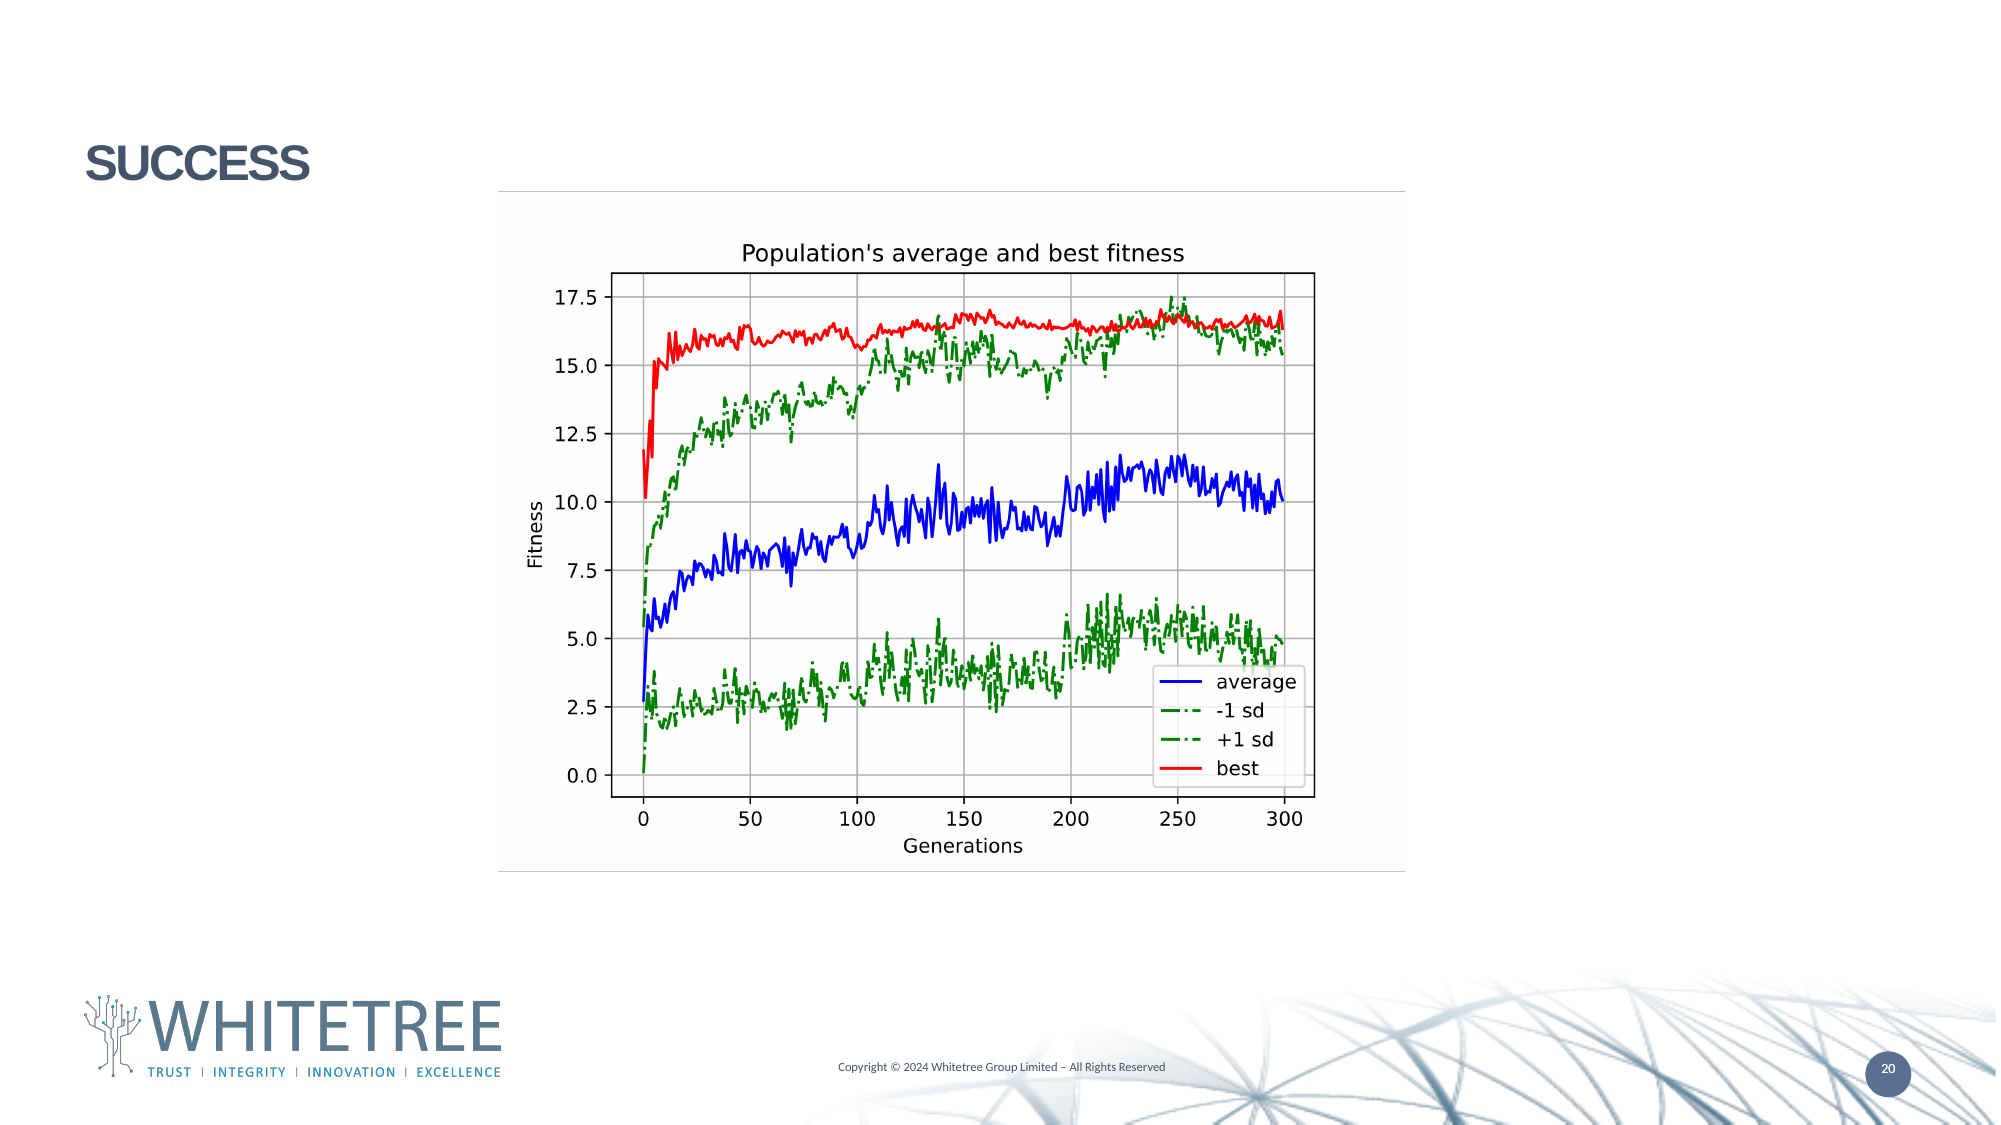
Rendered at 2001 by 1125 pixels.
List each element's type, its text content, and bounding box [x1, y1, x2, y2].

slide_number 20 [1864, 1059, 1913, 1090]
picture [0, 0, 1996, 1125]
title SUCCESS [84, 40, 1914, 192]
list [498, 191, 1405, 872]
